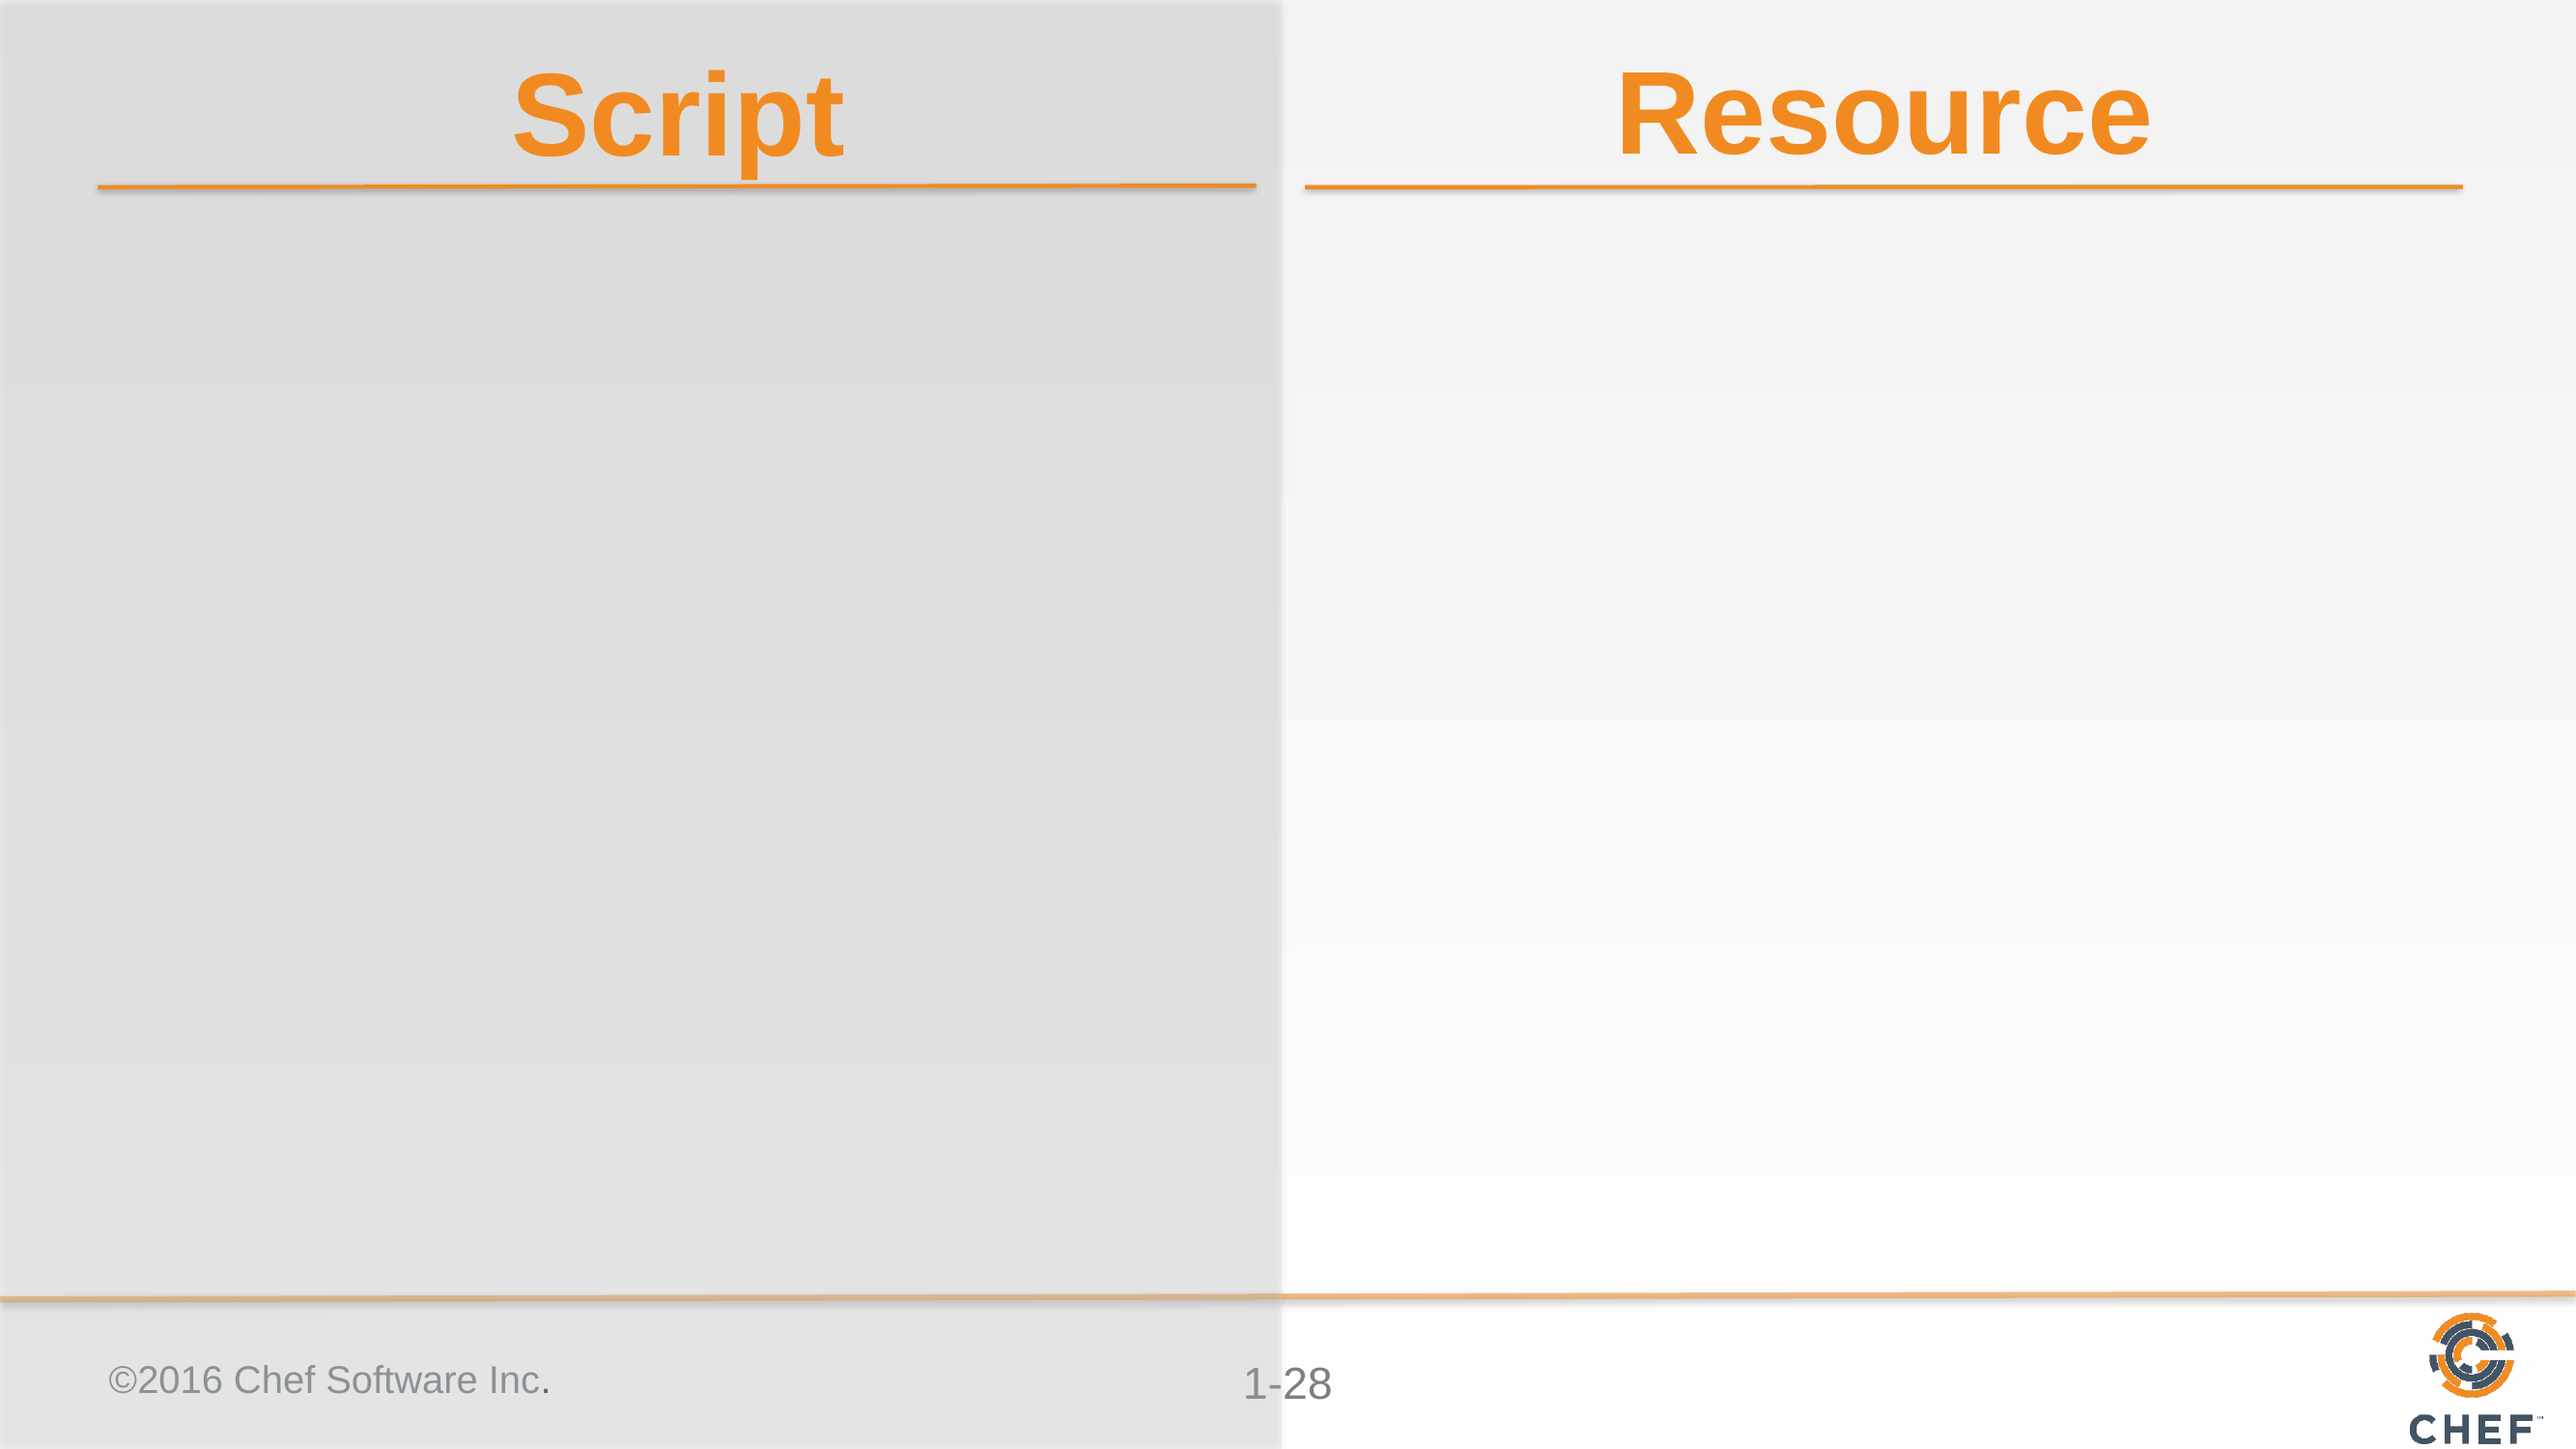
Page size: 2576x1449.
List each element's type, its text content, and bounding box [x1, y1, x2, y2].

list Resource [1299, 41, 2469, 174]
picture [2399, 1297, 2551, 1449]
list Script [94, 42, 1263, 176]
